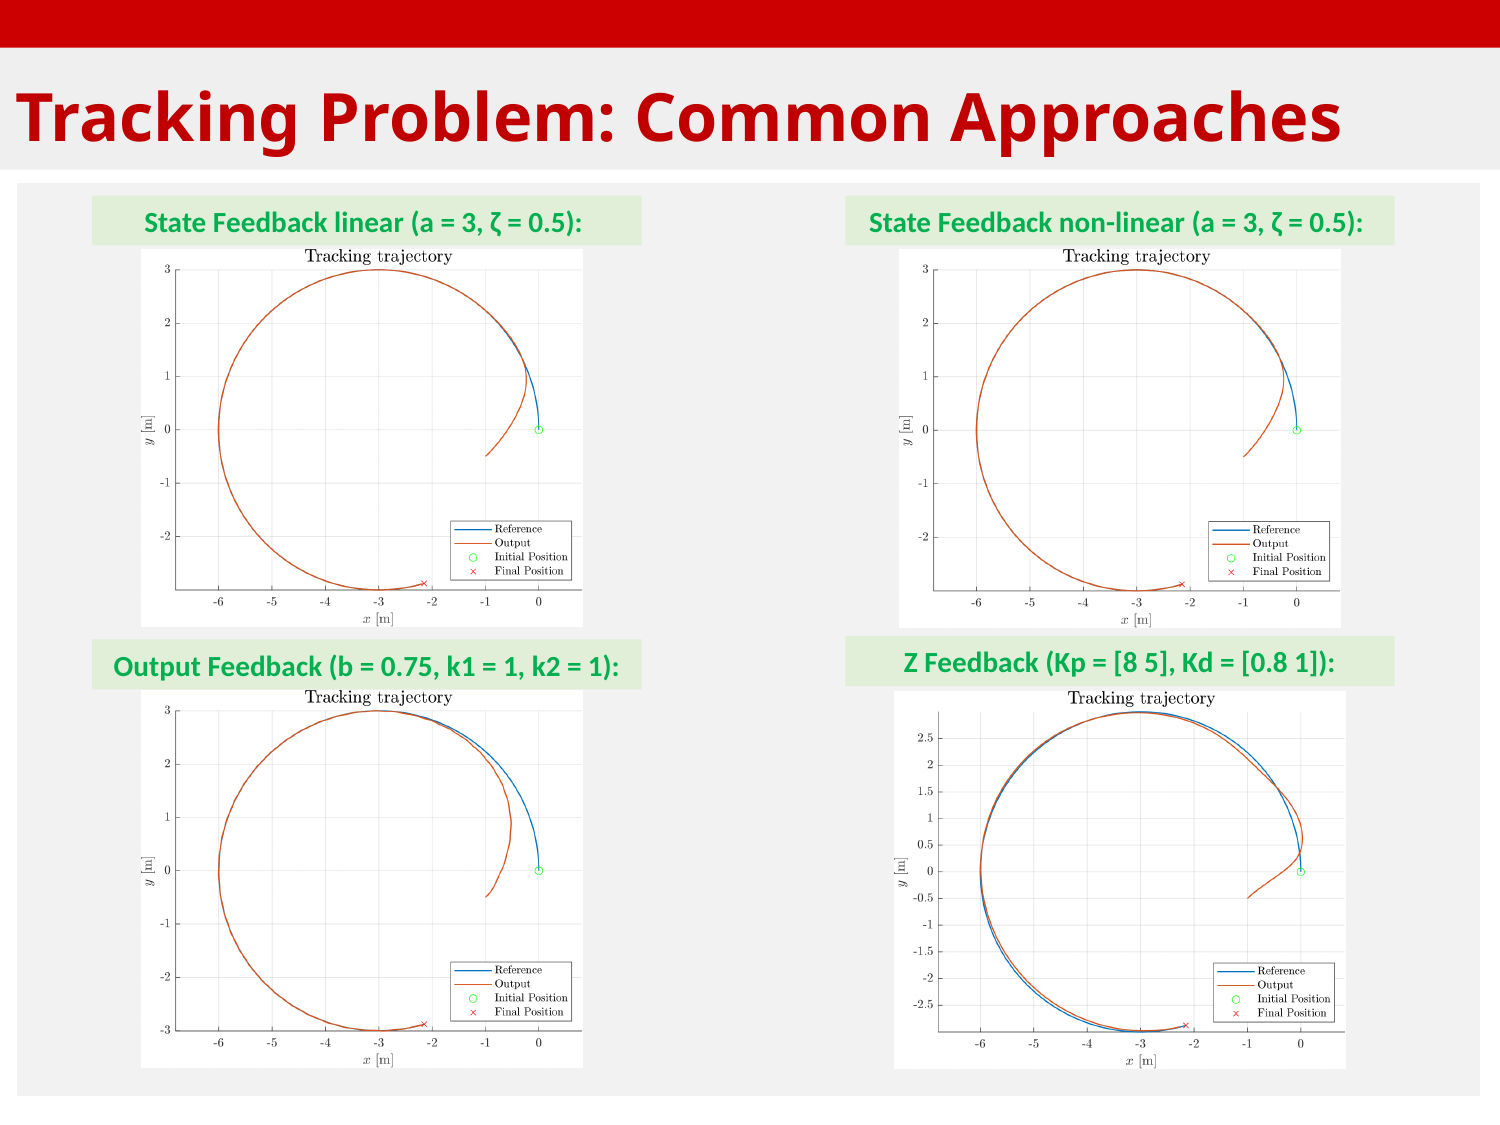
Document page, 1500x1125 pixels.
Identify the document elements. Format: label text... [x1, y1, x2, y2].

text_box State Feedback non-linear (a = 3, ζ = 0.5): [845, 195, 1395, 246]
text_box Output Feedback (b = 0.75, k1 = 1, k2 = 1): [92, 639, 642, 690]
picture [899, 249, 1341, 628]
picture [141, 249, 583, 628]
text_box Tracking Problem: Common Approaches [0, 47, 1500, 170]
picture [141, 690, 583, 1068]
text_box State Feedback linear (a = 3, ζ = 0.5): [92, 195, 642, 246]
picture [894, 690, 1346, 1069]
text_box Z Feedback (Kp = [8 5], Kd = [0.8 1]): [845, 636, 1395, 687]
text_box [18, 184, 1480, 1096]
text_box [0, 0, 1500, 47]
